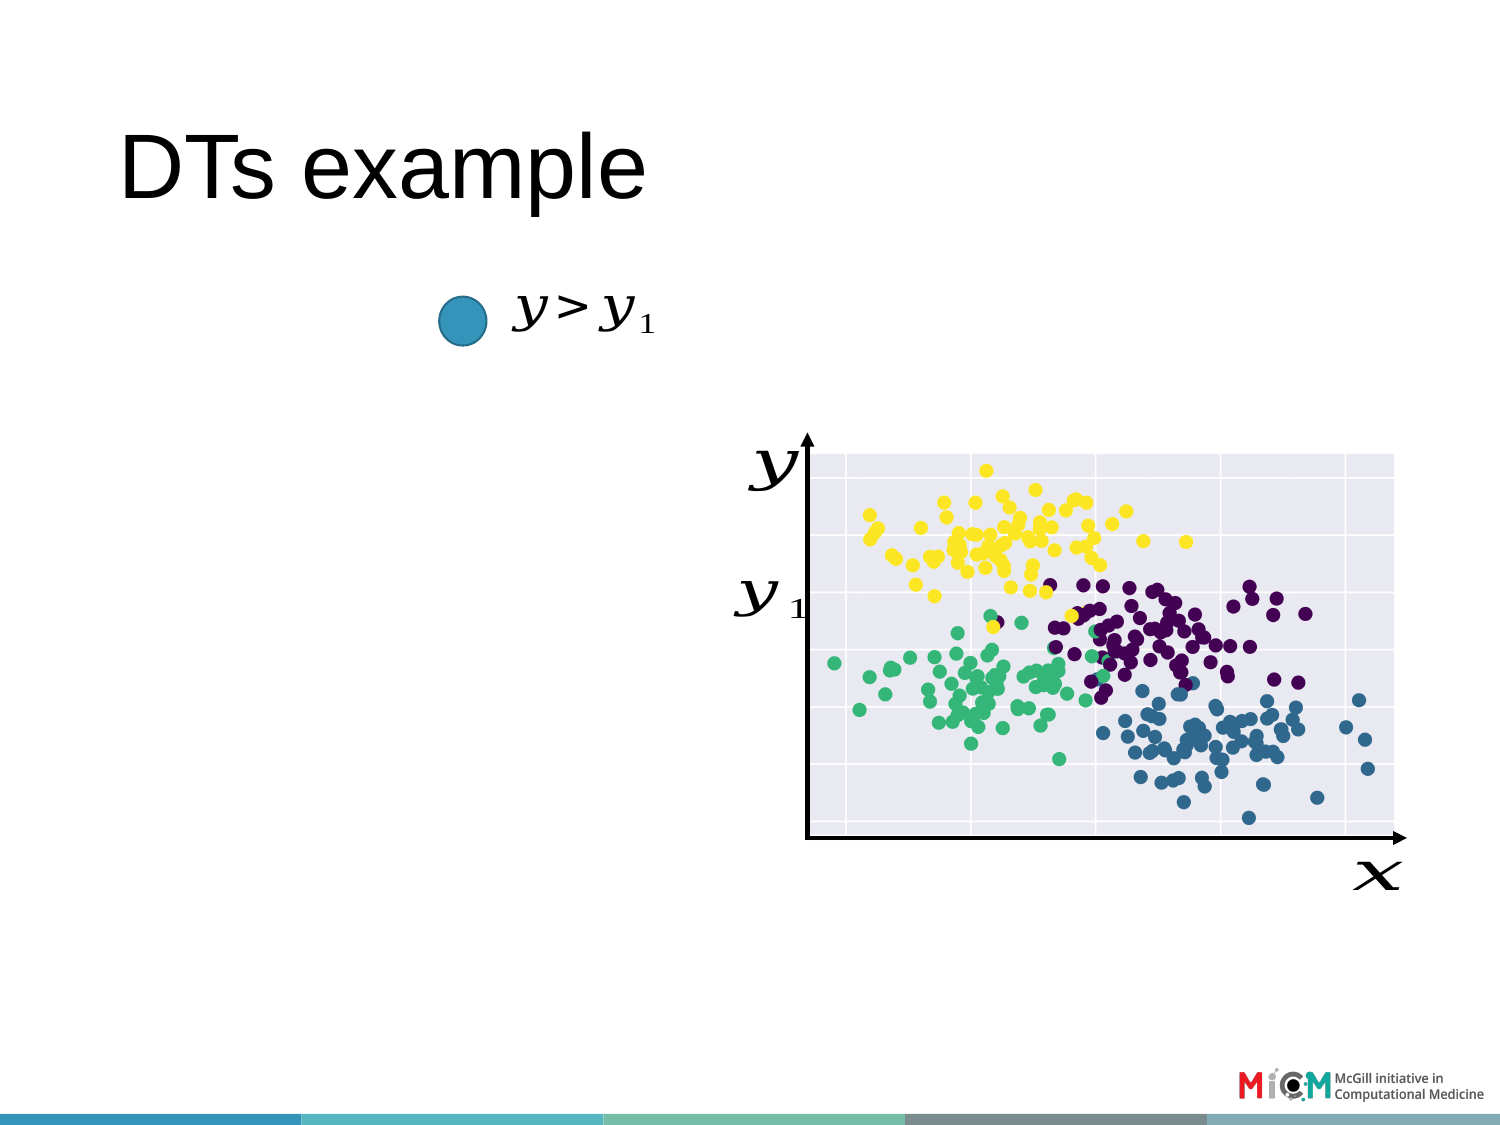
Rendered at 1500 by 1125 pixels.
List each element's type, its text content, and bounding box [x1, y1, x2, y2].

title DTs example [103, 59, 1397, 278]
picture [1211, 1051, 1500, 1122]
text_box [807, 432, 1408, 840]
text_box [438, 295, 488, 347]
